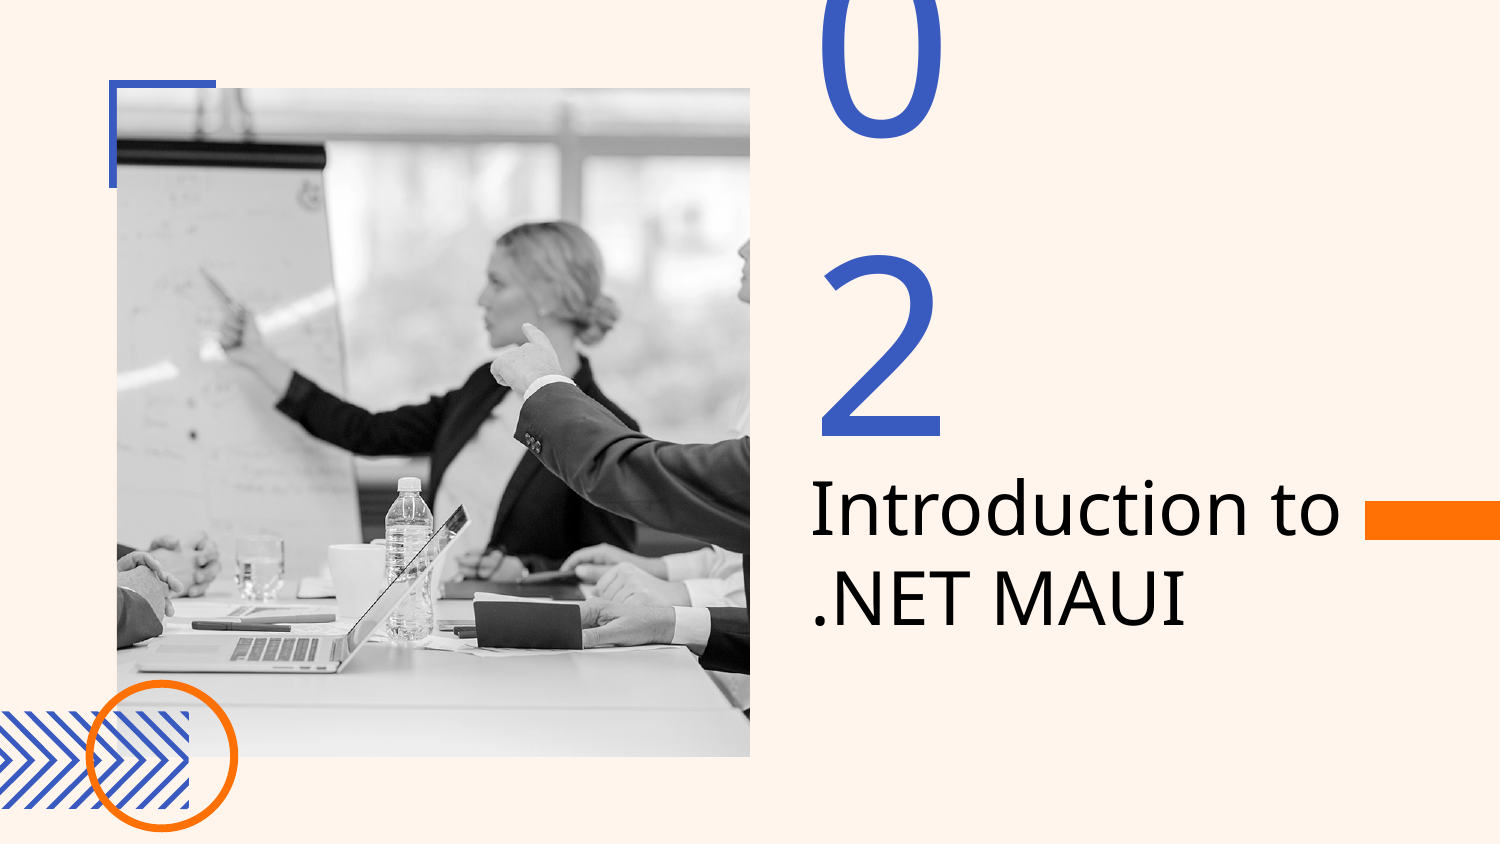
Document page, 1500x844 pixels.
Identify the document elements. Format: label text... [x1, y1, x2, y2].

picture [116, 88, 751, 757]
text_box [0, 679, 239, 833]
title Introduction to .NET MAUI [795, 449, 1378, 653]
title 02 [795, 179, 1111, 502]
